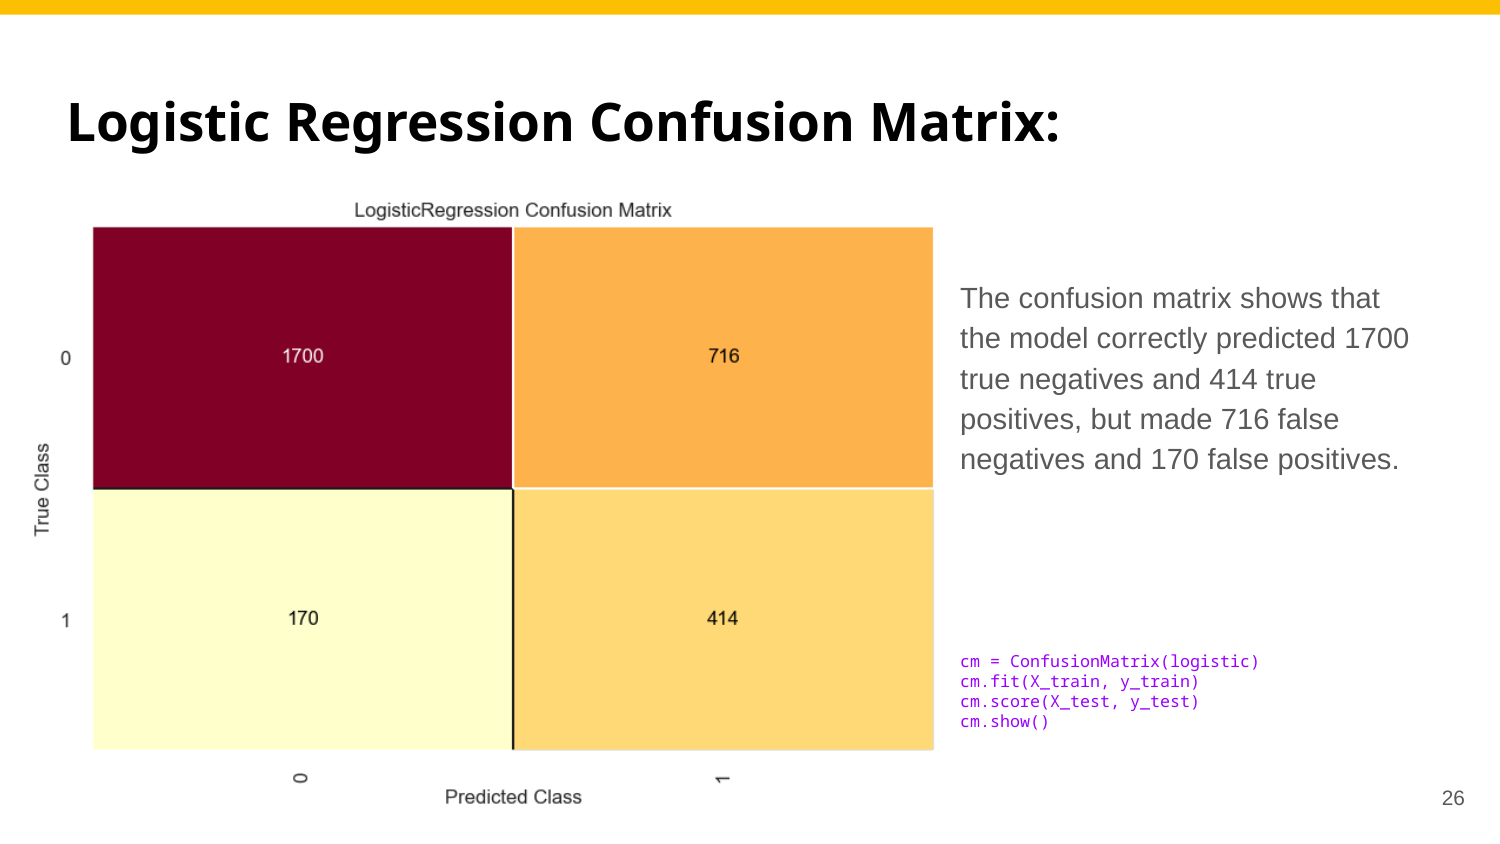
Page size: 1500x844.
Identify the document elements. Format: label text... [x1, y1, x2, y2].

picture [24, 191, 946, 819]
text_box [0, 0, 1500, 15]
text_box The confusion matrix shows that the model correctly predicted 1700 true negatives and 414 true positives, but made 716 false negatives and 170 false positives. [949, 259, 1438, 491]
slide_number 26 [1389, 764, 1480, 830]
title Logistic Regression Confusion Matrix: [51, 72, 1449, 167]
text_box cm = ConfusionMatrix(logistic) cm.fit(X_train, y_train) cm.score(X_test, y_test) cm.show() [949, 636, 1438, 747]
